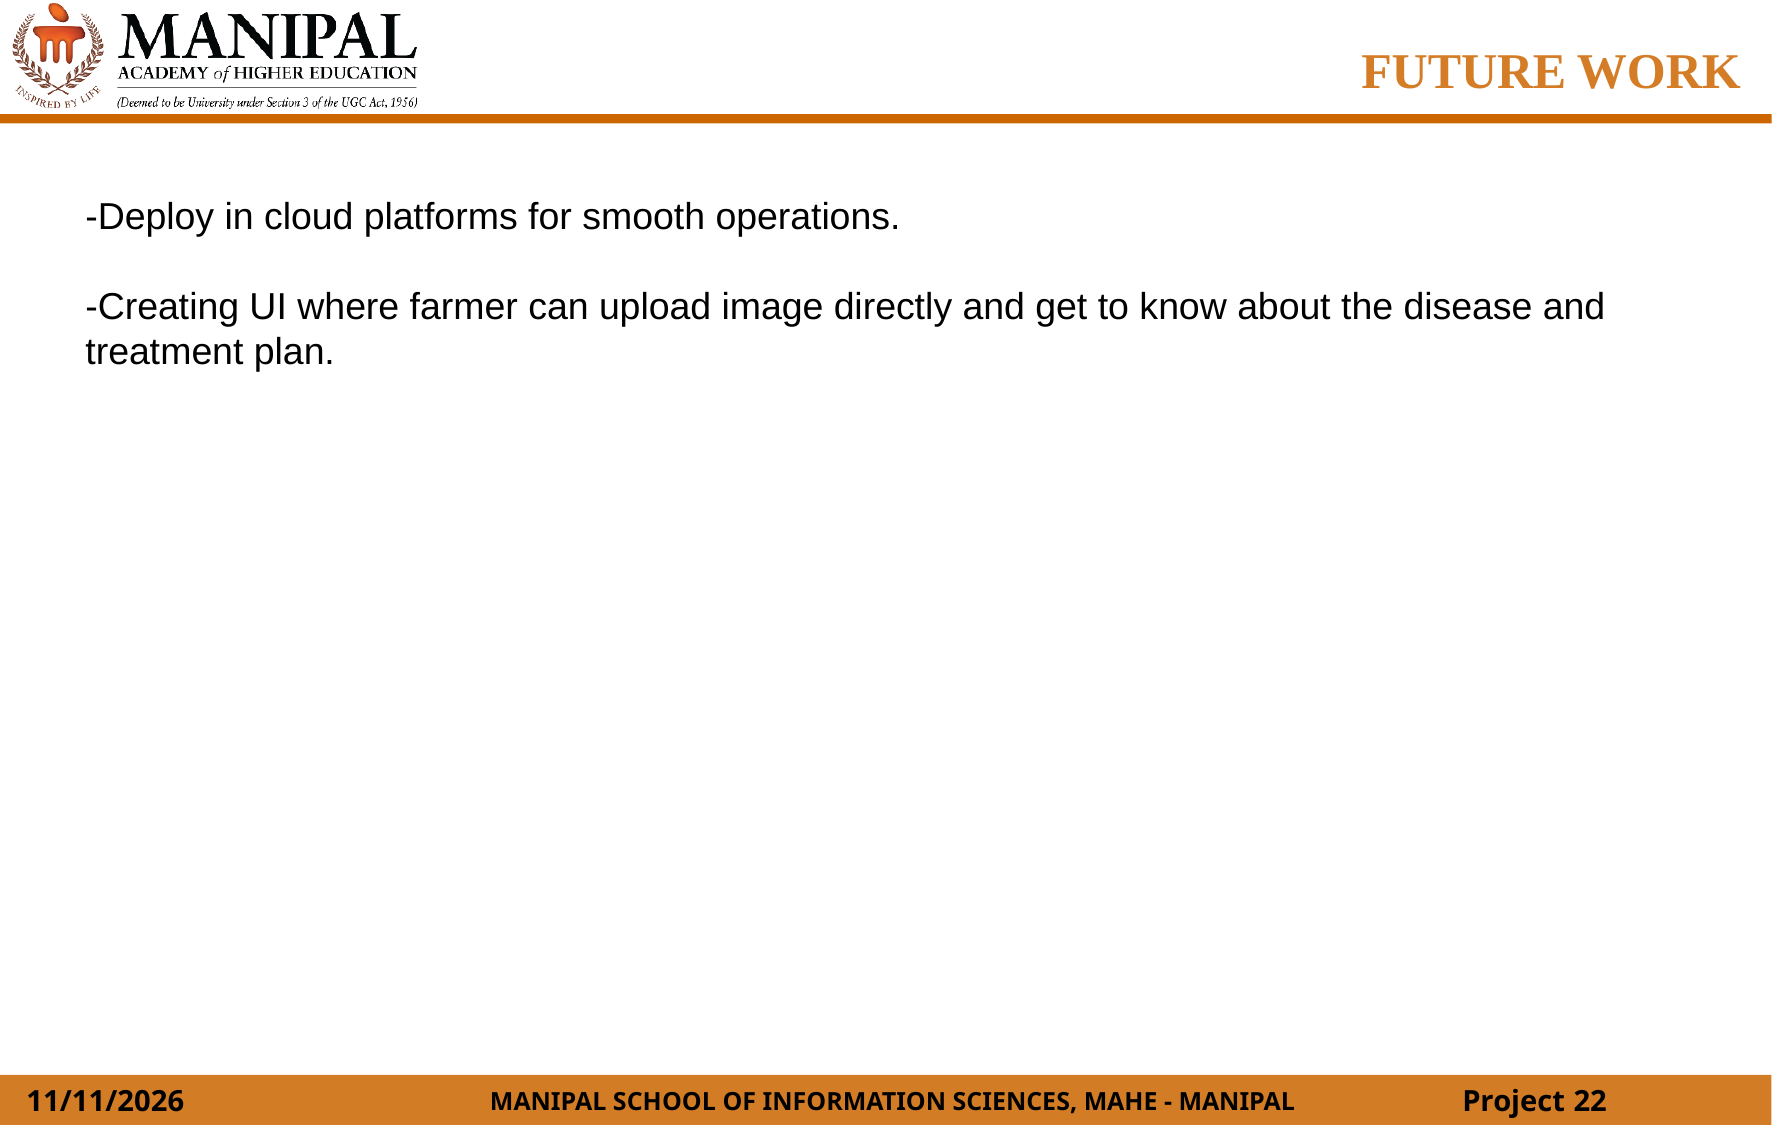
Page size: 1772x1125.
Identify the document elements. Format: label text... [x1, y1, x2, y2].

picture [0, 0, 429, 119]
text_box -Deploy in cloud platforms for smooth operations. -Creating UI where farmer can upload image directly and get to know about the disease and treatment plan. [70, 184, 1654, 380]
text_box FUTURE WORK [1346, 30, 1772, 106]
